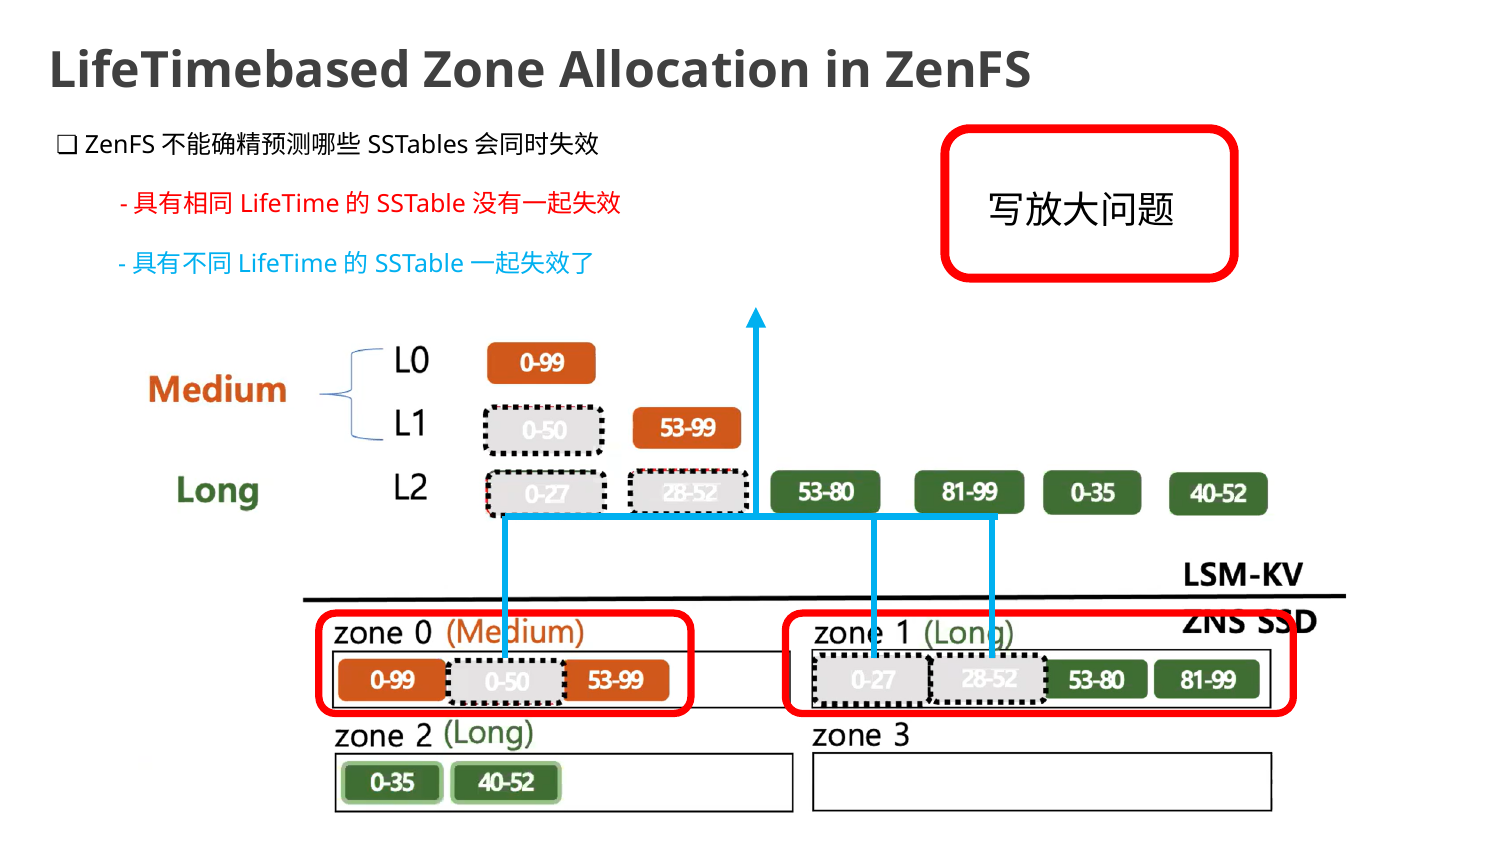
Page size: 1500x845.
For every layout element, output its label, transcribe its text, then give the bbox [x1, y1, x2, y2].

text_box LifeTimebased Zone Allocation in ZenFS [32, 29, 1247, 106]
text_box -具有不同LifeTime的SSTable一起失效了 [5, 240, 626, 286]
text_box ❏ ZenFS不能确精预测哪些SSTables会同时失效 [41, 120, 1321, 166]
text_box -具有相同LifeTime的SSTable没有一起失效 [53, 180, 655, 256]
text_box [944, 128, 1235, 279]
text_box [504, 306, 999, 659]
picture [117, 315, 1361, 827]
